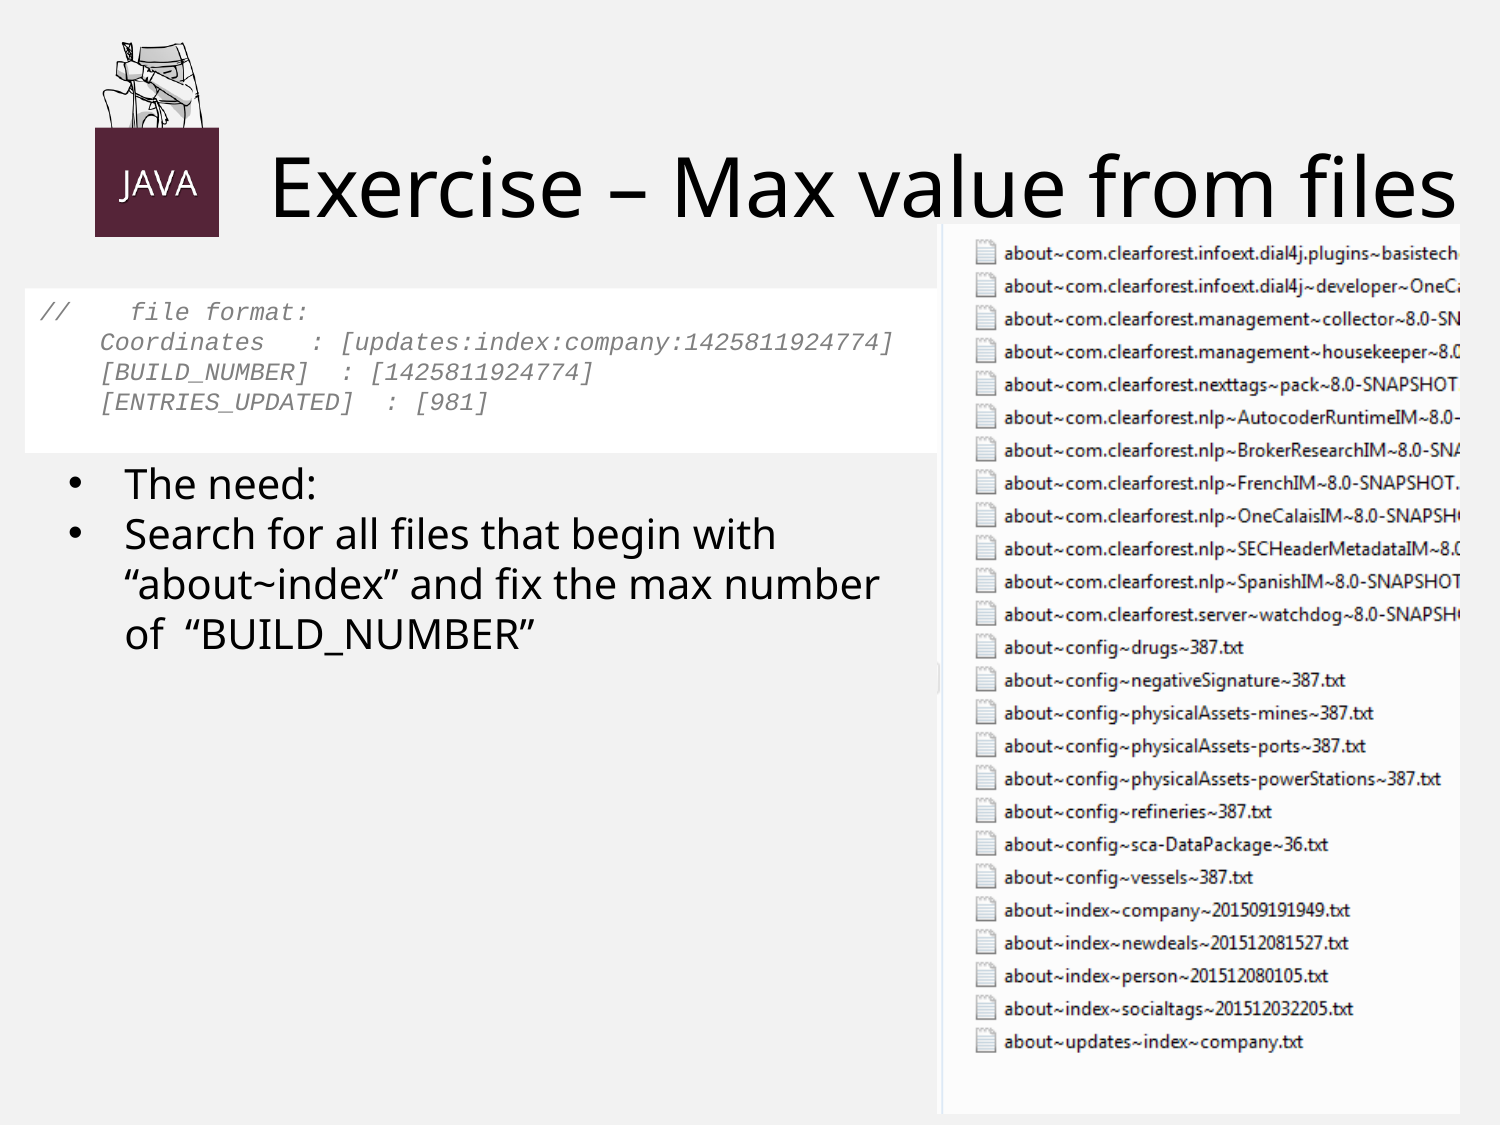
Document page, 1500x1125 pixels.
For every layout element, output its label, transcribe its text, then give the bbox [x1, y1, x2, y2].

text_box The need: Search for all files that begin with “about~index” and fix the max number of “BUILD_NUMBER” [53, 450, 932, 775]
picture [937, 224, 1460, 1115]
title Exercise – Max value from files [253, 90, 1500, 279]
text_box // file format: Coordinates : [updates:index:company:1425811924774] [BUILD_NUMBER] : [1425811924774] [ENTRIES_UPDATED] : [981] [24, 288, 932, 453]
picture [95, 42, 219, 238]
